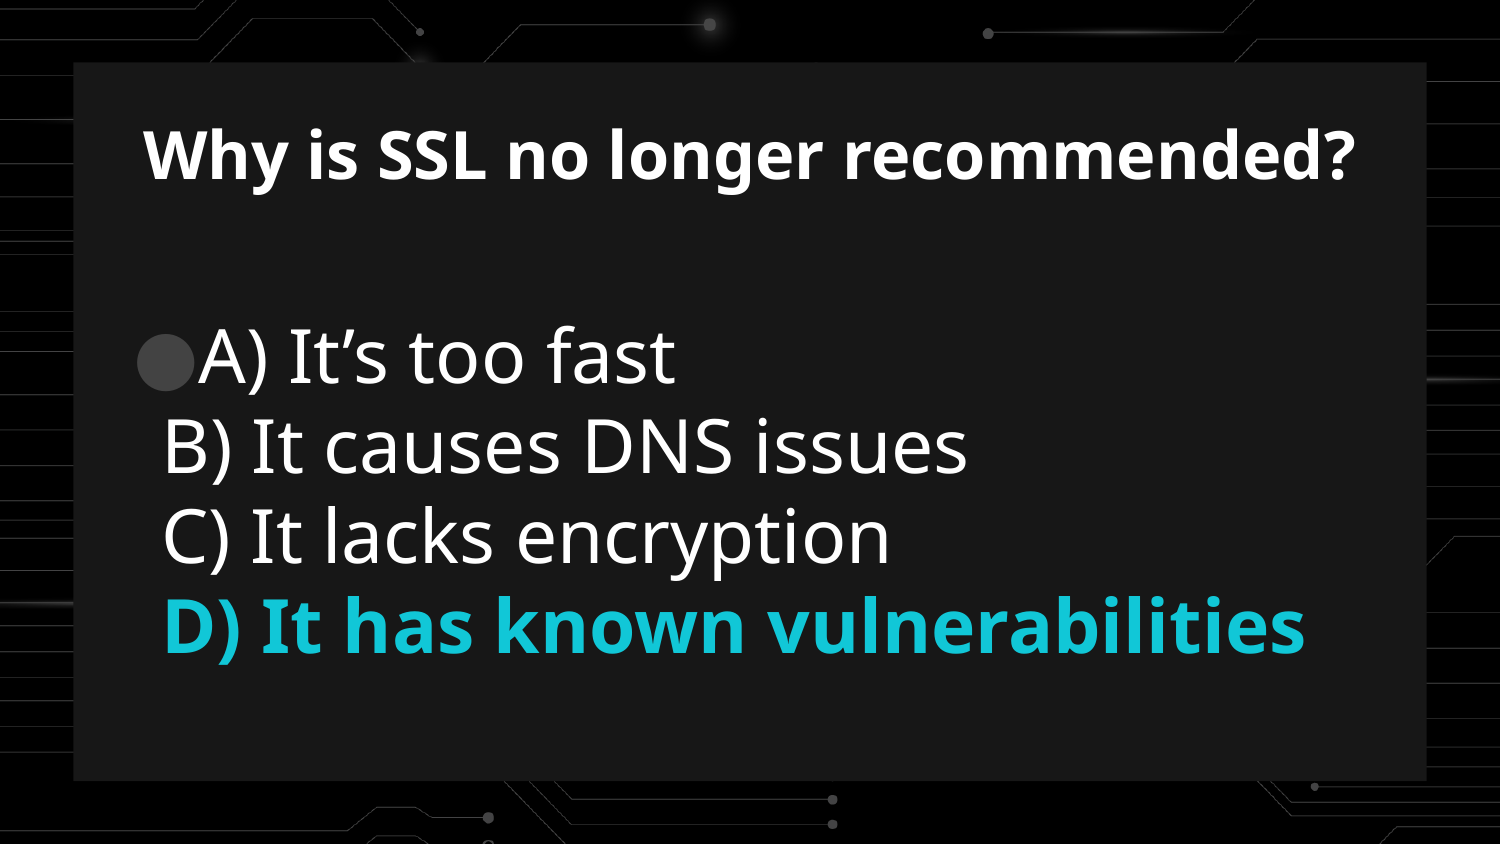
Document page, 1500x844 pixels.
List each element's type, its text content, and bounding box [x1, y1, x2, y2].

picture [0, 0, 1500, 844]
list A) It’s too fast B) It causes DNS issues C) It lacks encryption D) It has known vulnerabilities [118, 293, 1382, 750]
title Why is SSL no longer recommended? [118, 98, 1382, 215]
